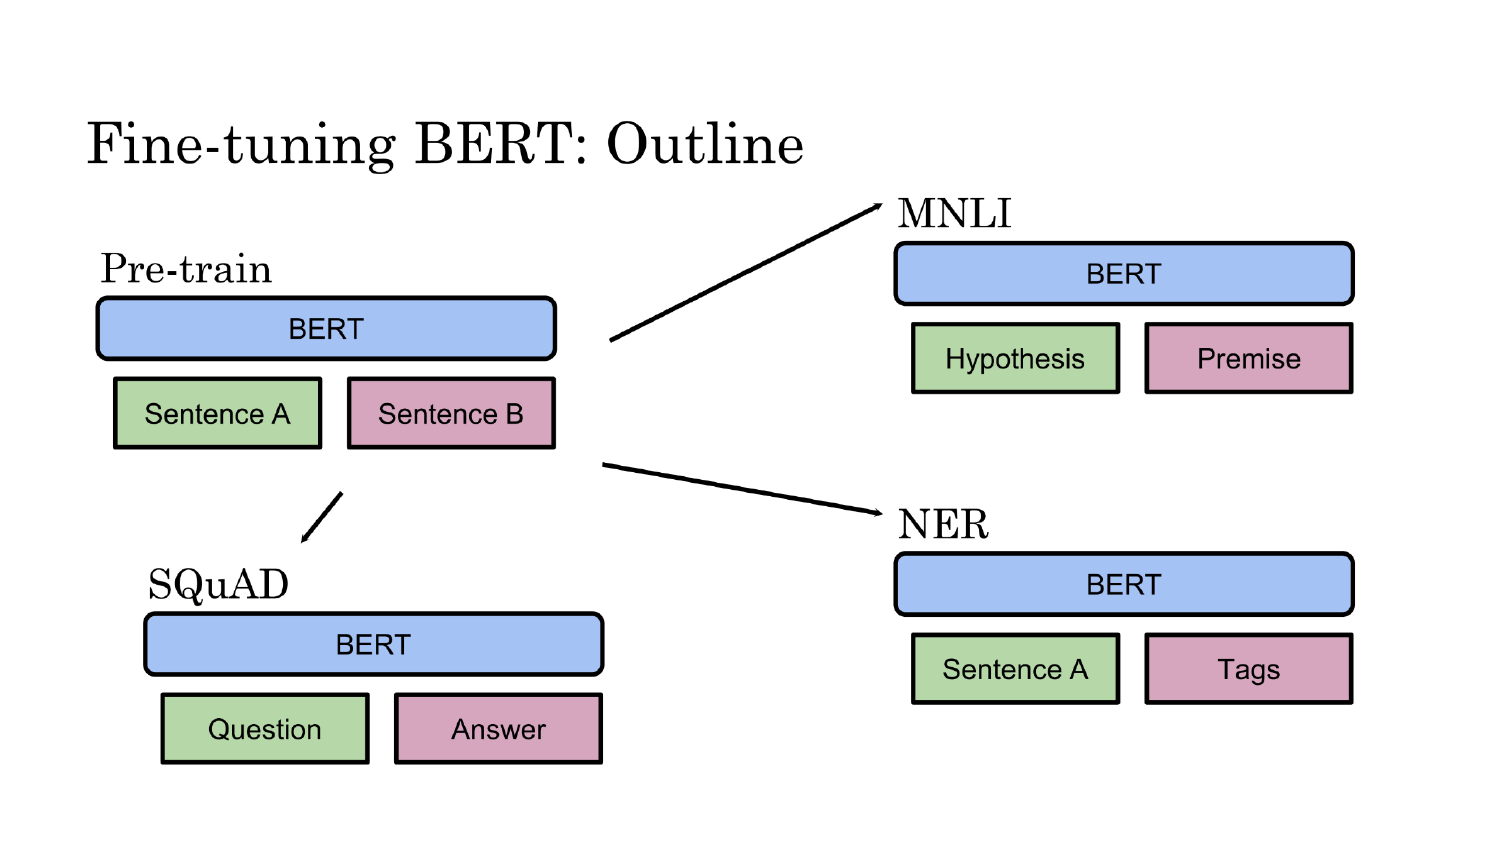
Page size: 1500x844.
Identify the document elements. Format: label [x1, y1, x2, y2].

picture [24, 24, 1476, 774]
